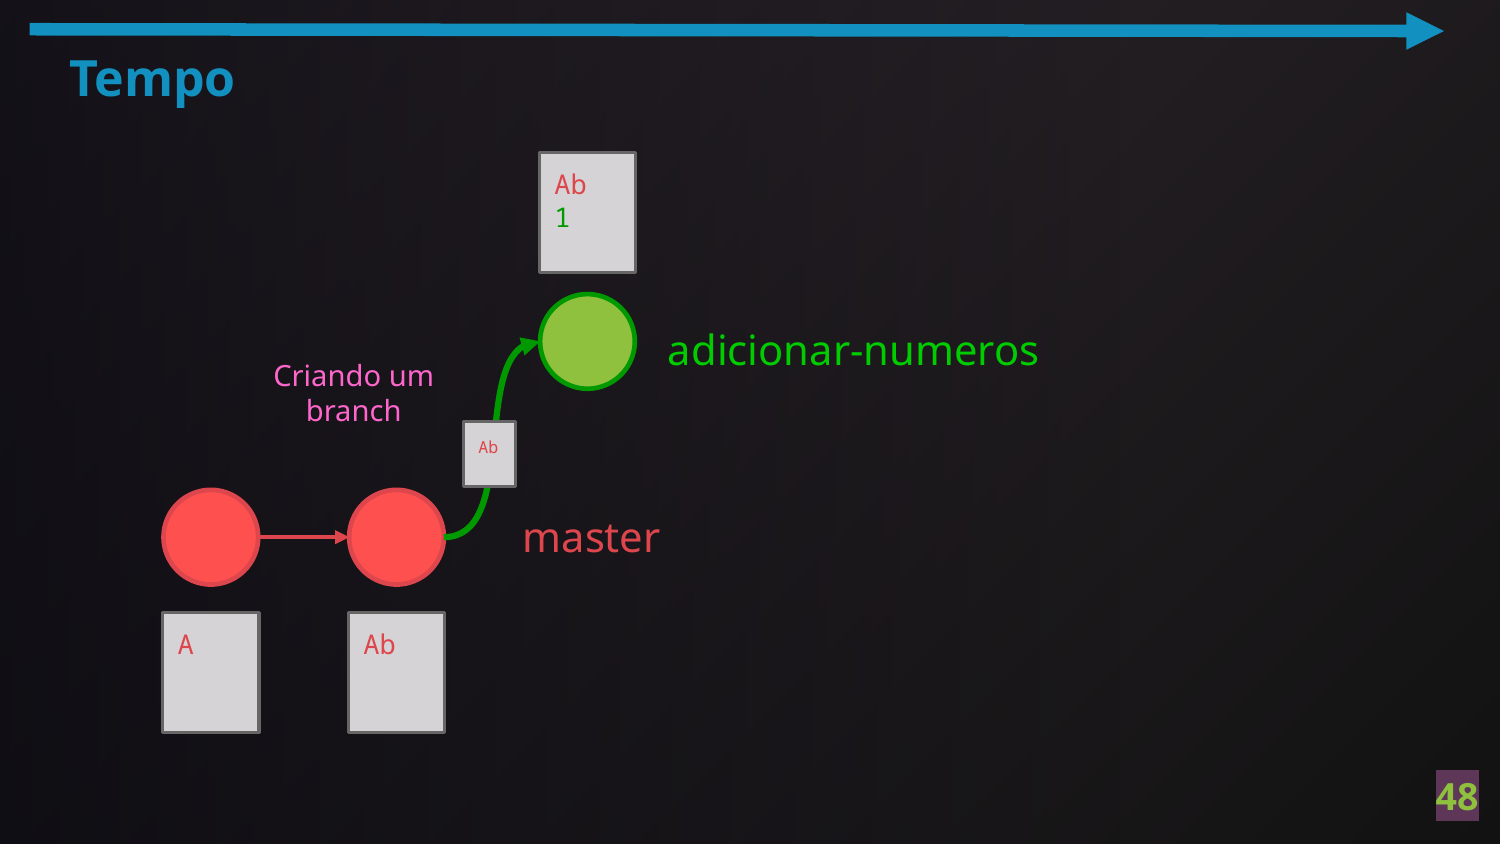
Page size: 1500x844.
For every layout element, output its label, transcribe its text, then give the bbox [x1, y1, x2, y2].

text_box master [507, 496, 795, 561]
text_box [349, 489, 444, 585]
text_box Ab [348, 612, 445, 733]
text_box A [162, 612, 259, 733]
text_box Ab 1 [539, 152, 636, 273]
text_box [540, 294, 635, 389]
text_box Criando um branch [229, 341, 441, 409]
text_box Tempo [54, 40, 623, 138]
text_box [443, 341, 541, 538]
text_box [163, 489, 259, 585]
text_box adicionar-numeros [652, 309, 1087, 374]
slide_number ‹#› [1407, 752, 1494, 844]
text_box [29, 28, 1445, 32]
